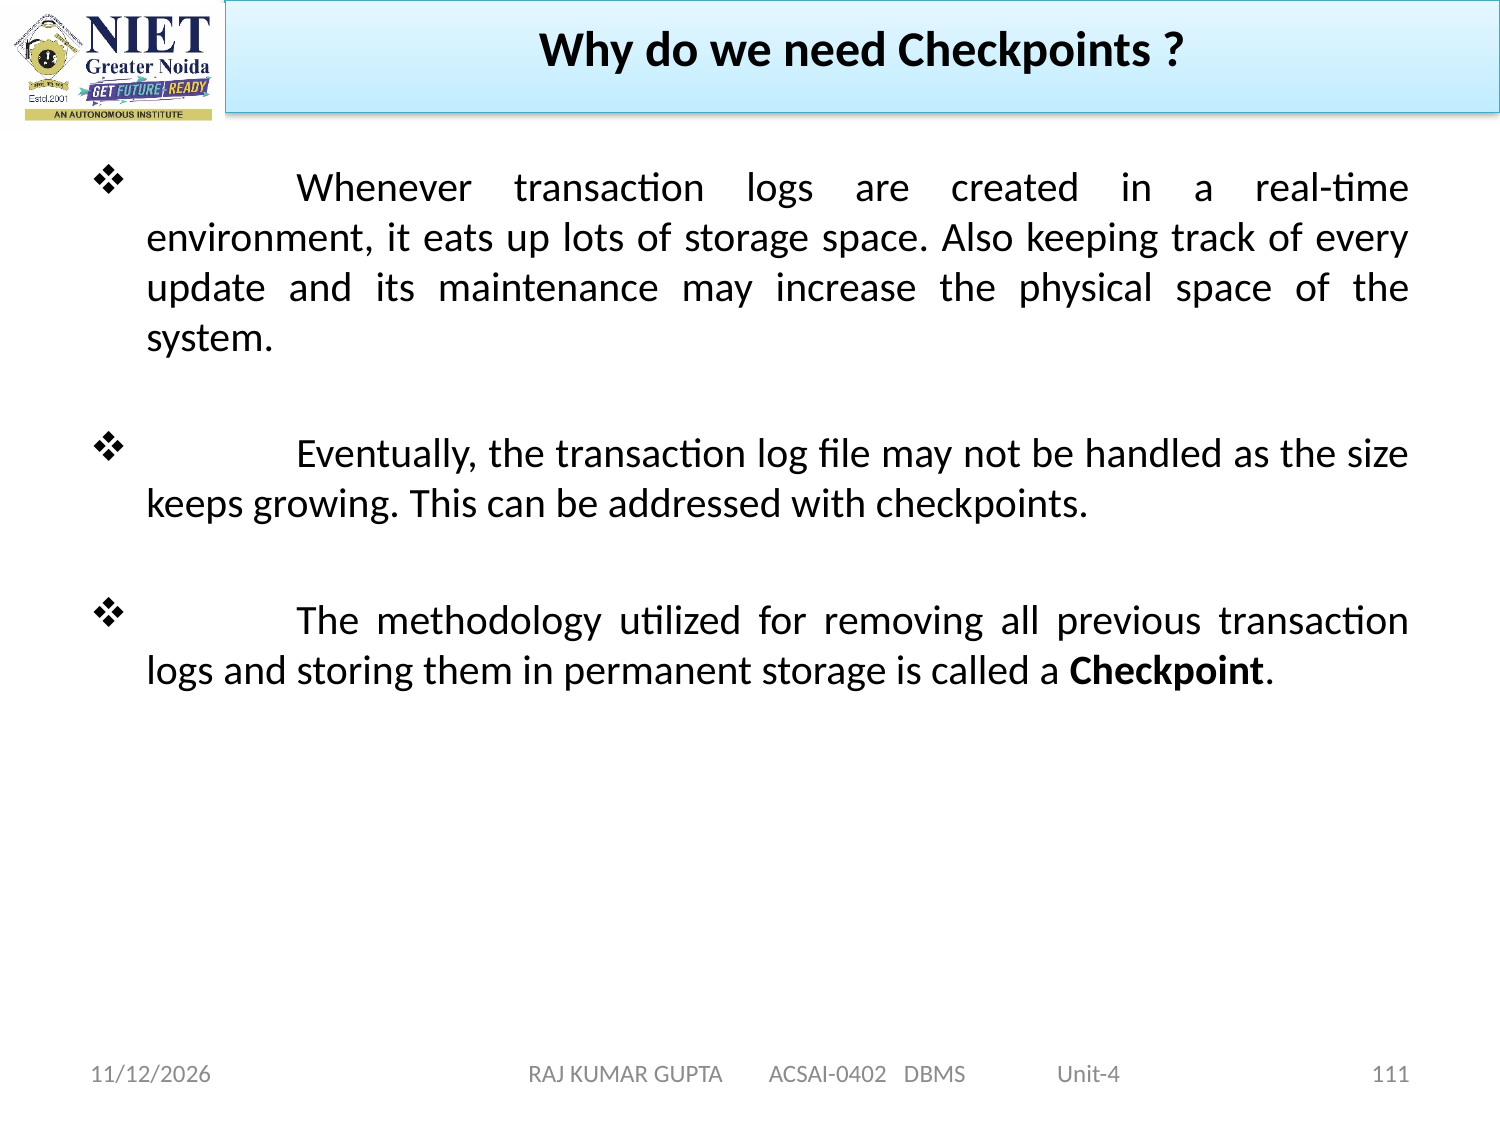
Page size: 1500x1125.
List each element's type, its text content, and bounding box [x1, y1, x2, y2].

footer RAJ KUMAR GUPTA ACSAI-0402 DBMS Unit-4 [412, 1043, 1074, 1103]
list Whenever transaction logs are created in a real-time environment, it eats up lots of storage space. Also keeping track of every update and its maintenance may increase the physical space of the system. Eventually, the transaction log file may not be handled as the size keeps growing. This can be addressed with checkpoints. The methodology utilized for removing all previous transaction logs and storing them in permanent storage is called a Checkpoint. [75, 151, 1425, 1043]
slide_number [75, 1043, 412, 1103]
text_box Why do we need Checkpoints ? [224, 0, 1500, 113]
picture [0, 2, 226, 131]
slide_number 111 [1074, 1043, 1425, 1103]
